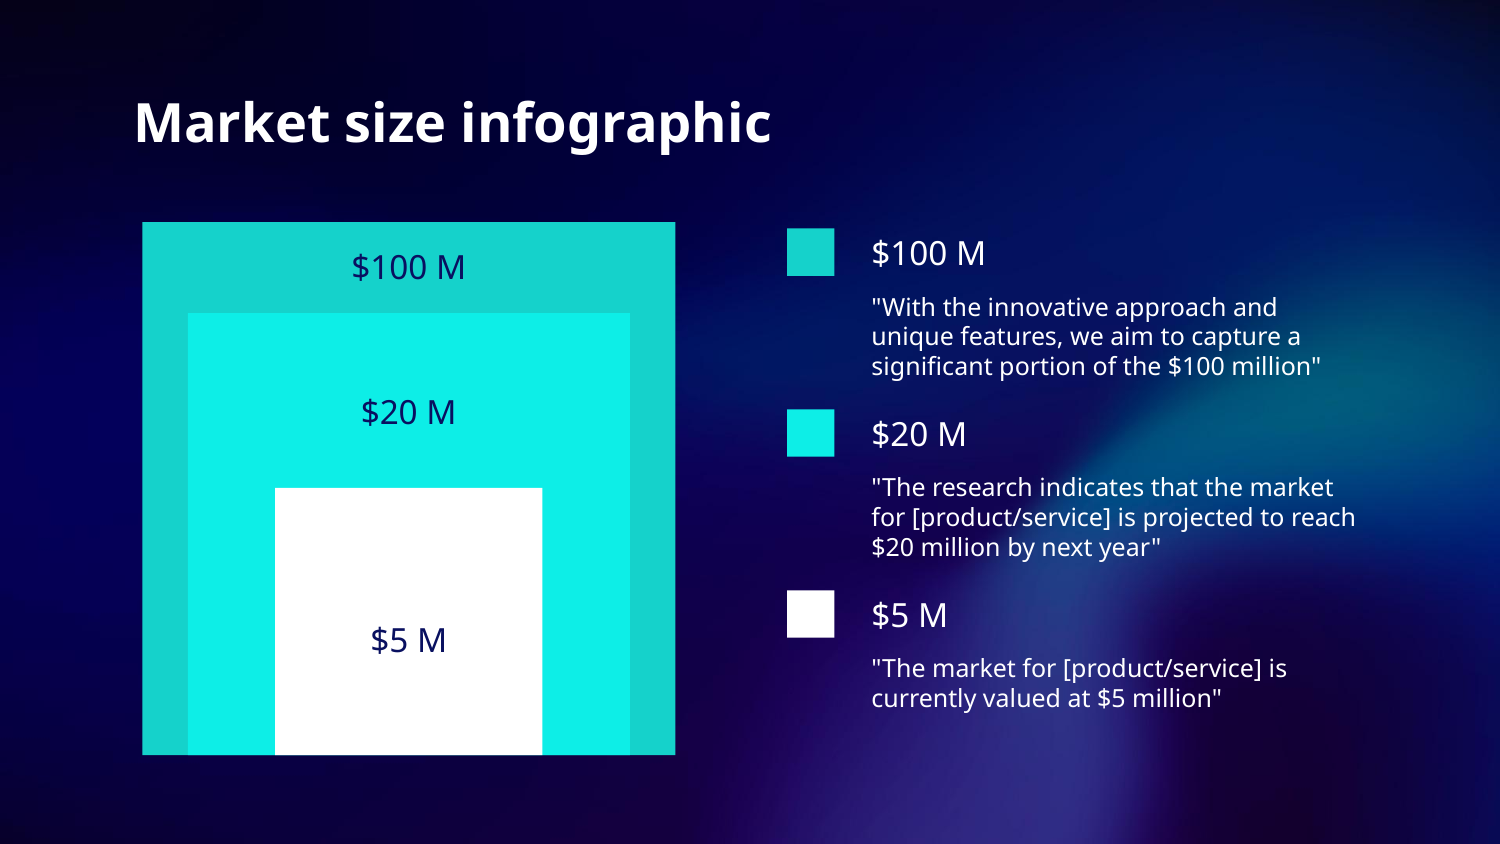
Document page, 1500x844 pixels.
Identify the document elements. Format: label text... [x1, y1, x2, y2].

subtitle $20 M [856, 398, 1382, 456]
subtitle "The market for [product/service] is currently valued at $5 million" [856, 637, 1382, 746]
subtitle $5 M [856, 579, 1382, 637]
subtitle $100 M [856, 217, 1382, 275]
text_box $100 M [304, 220, 513, 312]
text_box [787, 590, 835, 638]
text_box $5 M [304, 593, 513, 685]
subtitle "The research indicates that the market for [product/service] is projected to reach $20 million by next year" [856, 456, 1382, 565]
text_box [187, 313, 630, 756]
text_box $20 M [304, 365, 513, 457]
title Market size infographic [118, 72, 1382, 167]
text_box [275, 487, 543, 756]
text_box [787, 228, 835, 276]
subtitle "With the innovative approach and unique features, we aim to capture a significant portion of the $100 million" [856, 275, 1382, 384]
text_box [142, 222, 676, 756]
text_box [787, 409, 835, 457]
picture [0, 0, 1500, 844]
